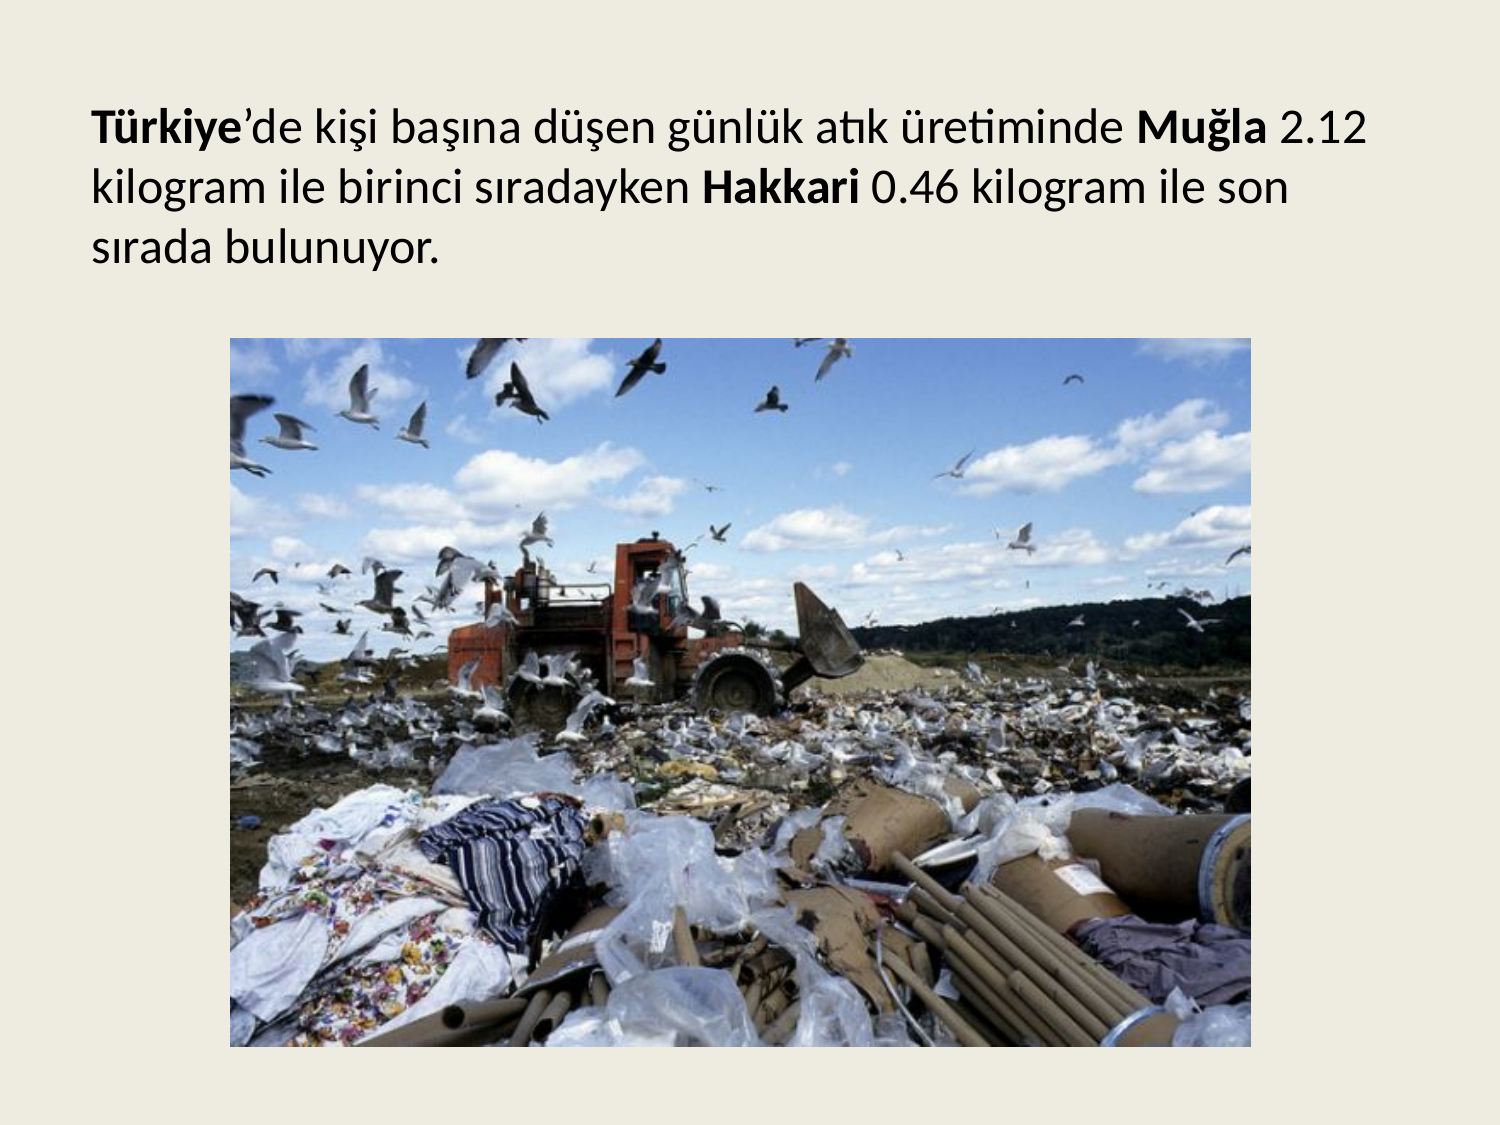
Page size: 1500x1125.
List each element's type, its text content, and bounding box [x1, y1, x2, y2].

title Türkiye’de kişi başına düşen günlük atık üretiminde Muğla 2.12 kilogram ile birinci sıradayken Hakkari 0.46 kilogram ile son sırada bulunuyor. [76, 54, 1427, 362]
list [229, 337, 1251, 1048]
